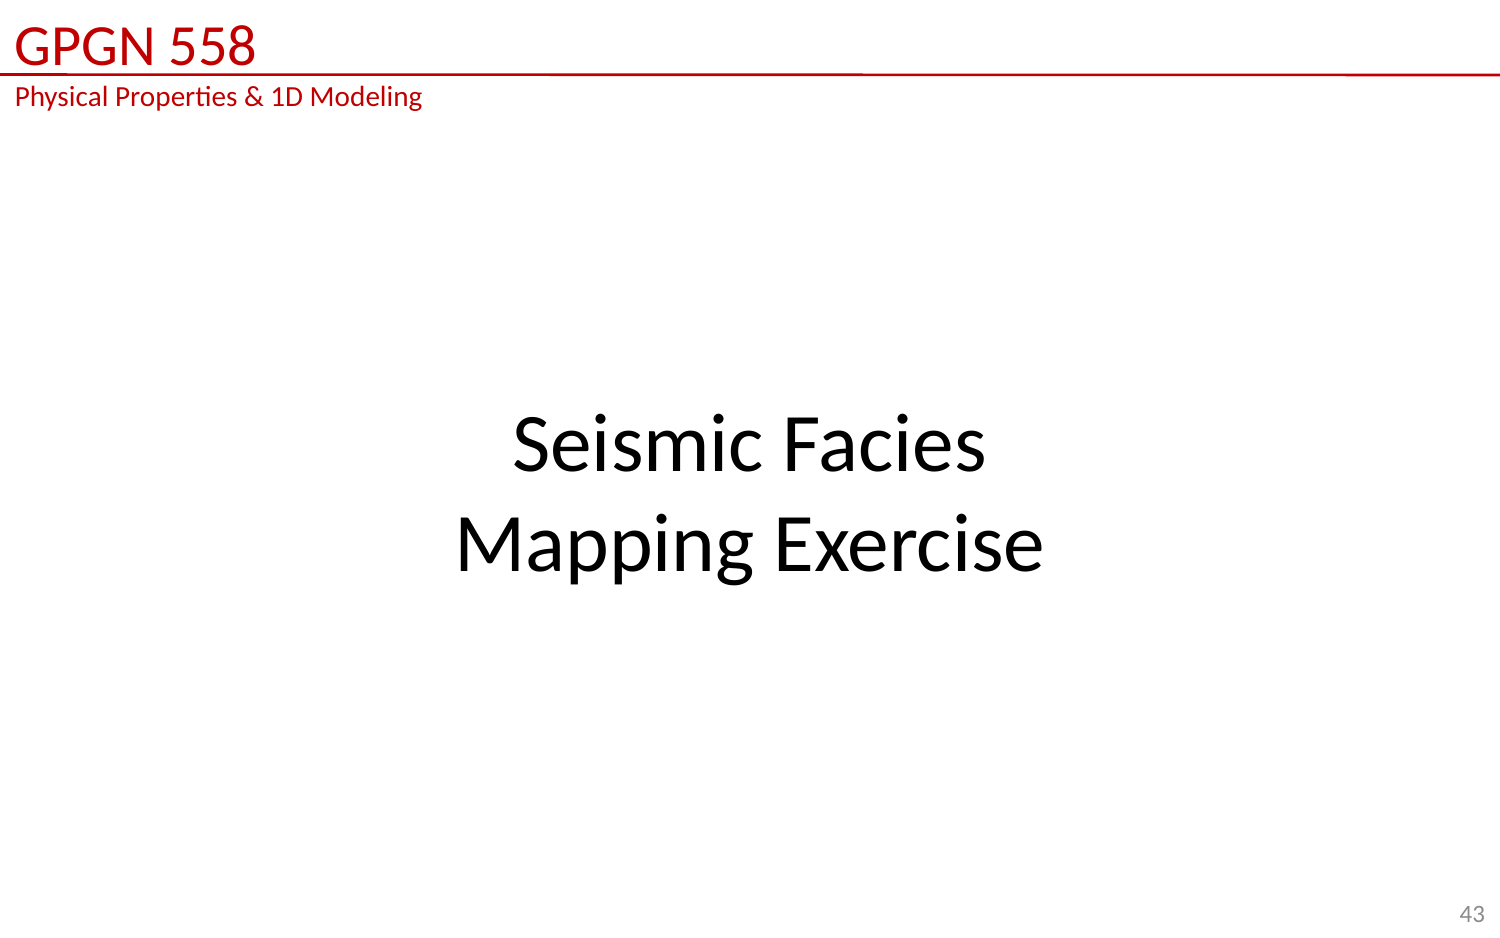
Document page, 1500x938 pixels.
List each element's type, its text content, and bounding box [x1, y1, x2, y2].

text_box Seismic Facies Mapping Exercise [374, 381, 1125, 596]
slide_number 43 [1149, 887, 1500, 938]
